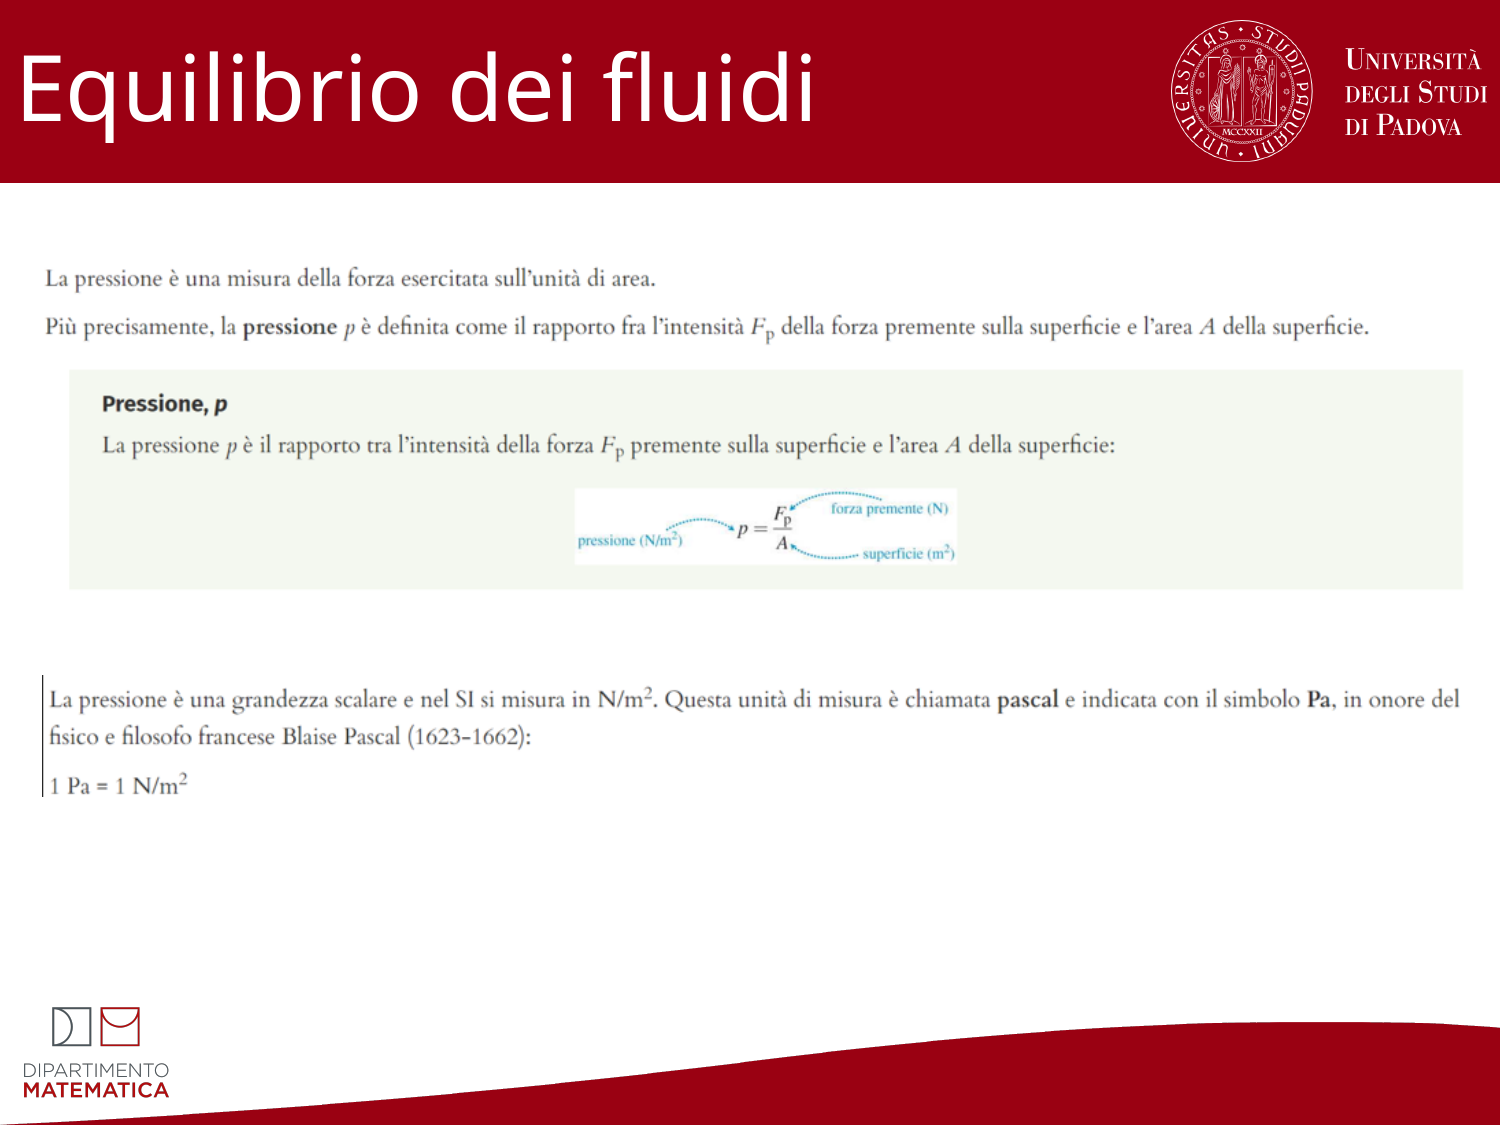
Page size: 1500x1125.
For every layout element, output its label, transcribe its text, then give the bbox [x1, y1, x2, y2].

title Equilibrio dei fluidi [0, 0, 1159, 183]
picture [1171, 20, 1487, 162]
picture [0, 1007, 1500, 1125]
picture [42, 675, 1490, 797]
picture [42, 256, 1491, 592]
